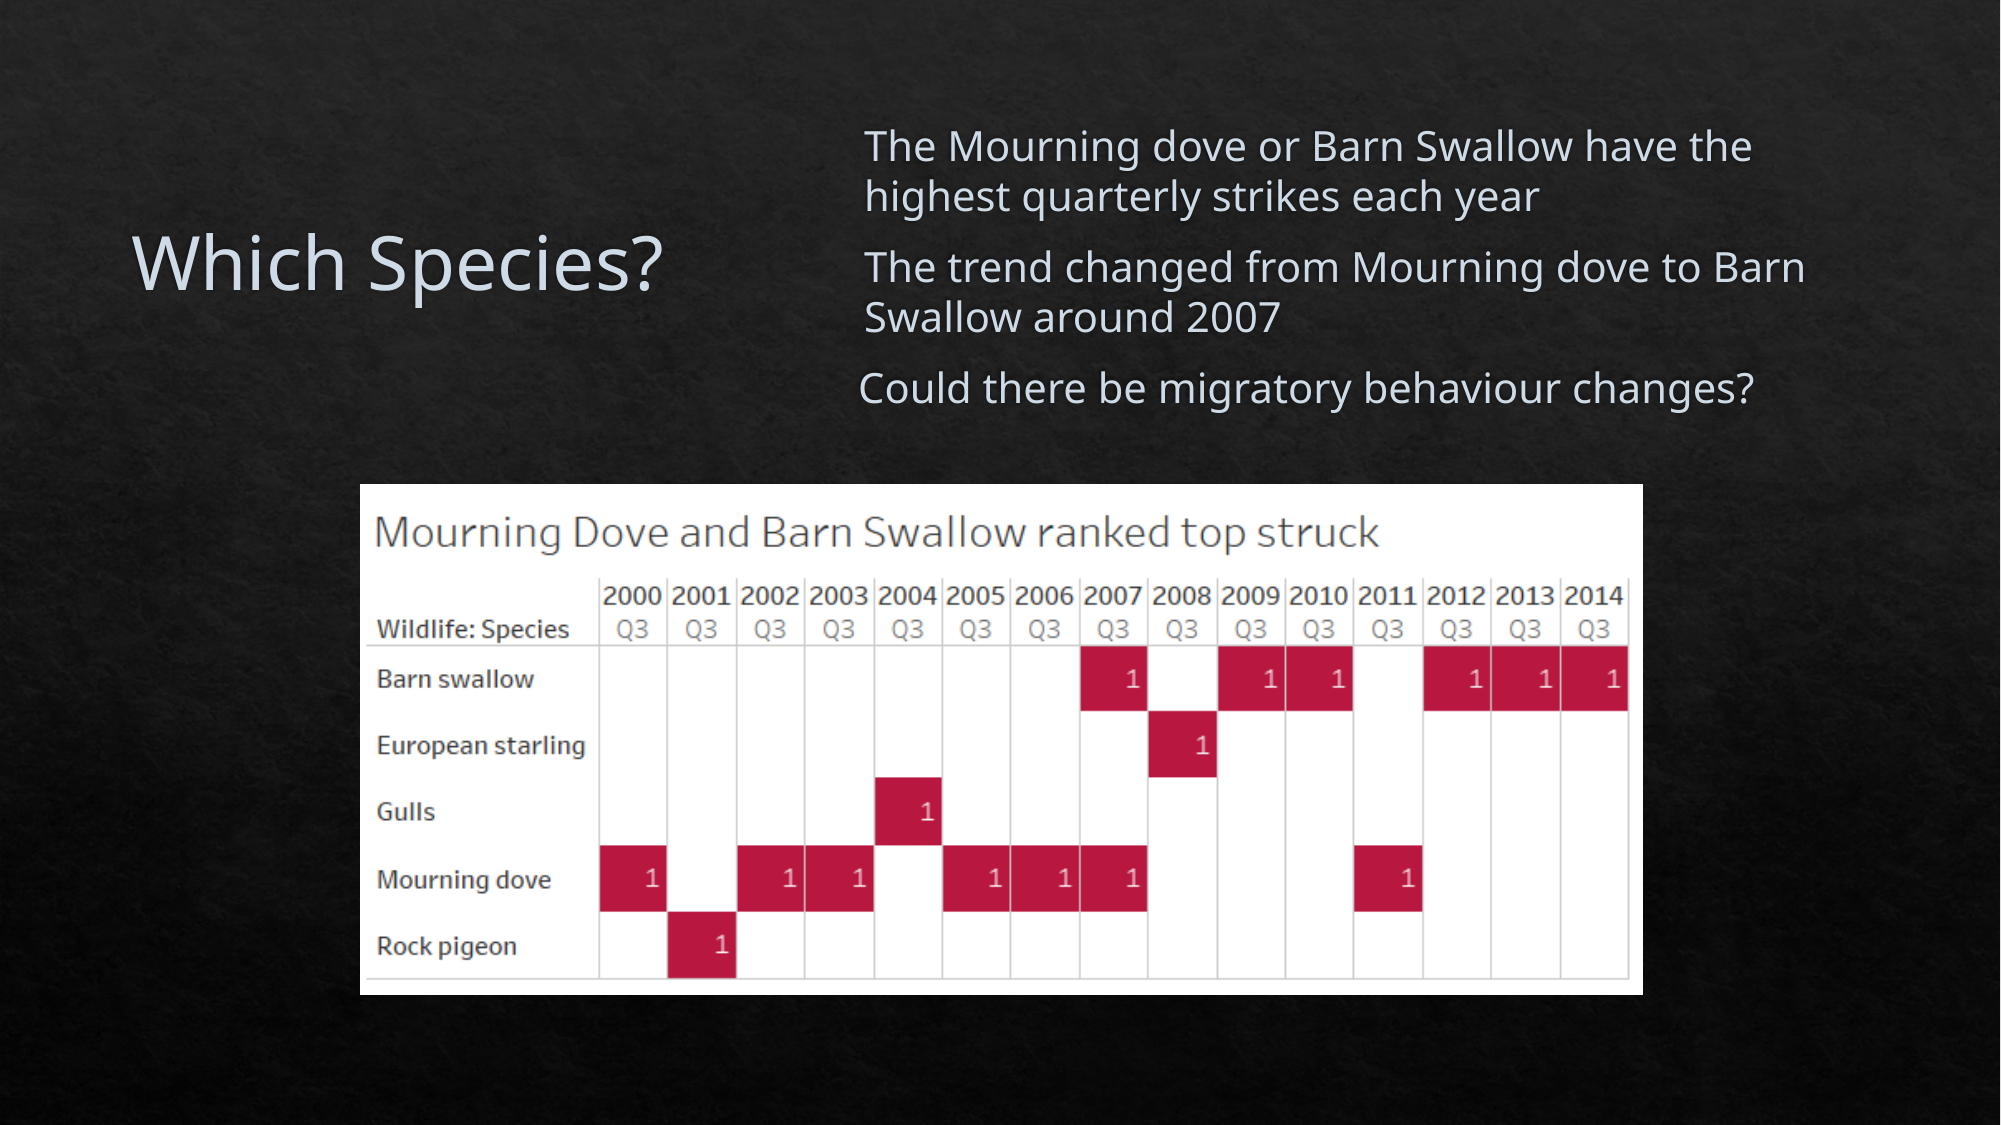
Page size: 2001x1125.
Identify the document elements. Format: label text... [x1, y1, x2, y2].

text_box [0, 0, 2000, 1125]
list The Mourning dove or Barn Swallow have the highest quarterly strikes each year The trend changed from Mourning dove to Barn Swallow around 2007 Could there be migratory behaviour changes? [843, 105, 1898, 427]
title Which Species? [116, 105, 764, 427]
picture [360, 484, 1644, 995]
